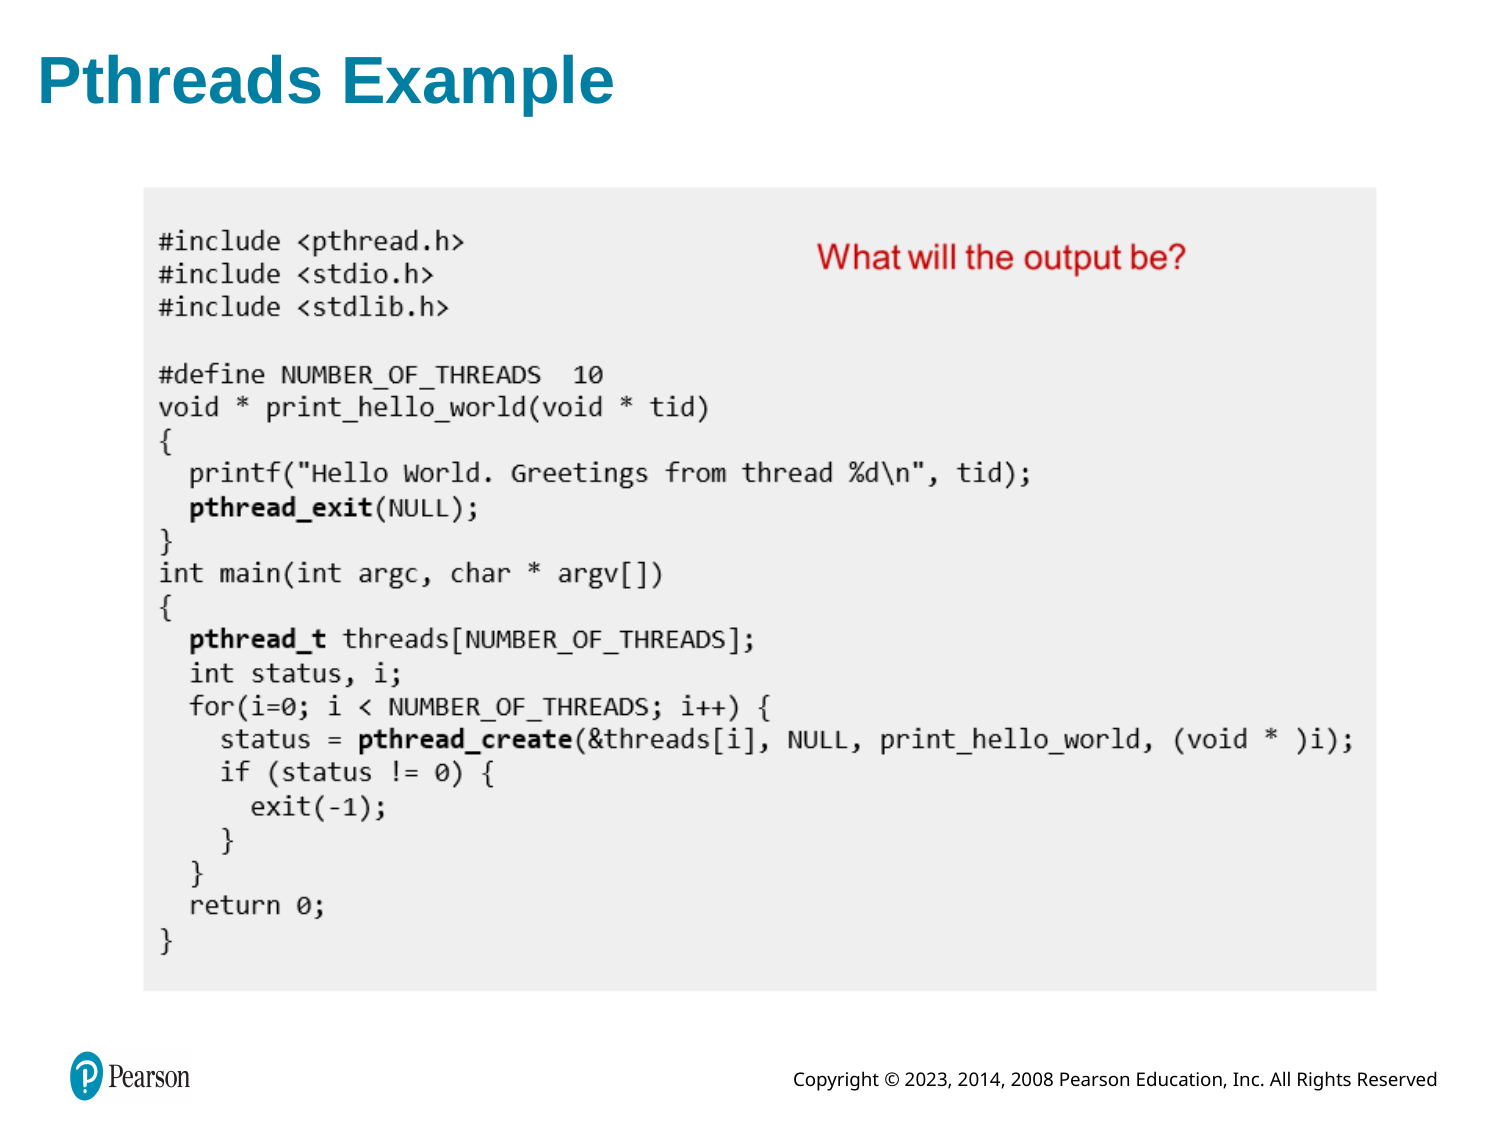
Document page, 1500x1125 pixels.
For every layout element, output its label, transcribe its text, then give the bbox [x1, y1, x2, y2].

title Pthreads Example [37, 0, 1406, 174]
picture [69, 1050, 191, 1102]
picture [136, 179, 1386, 1000]
